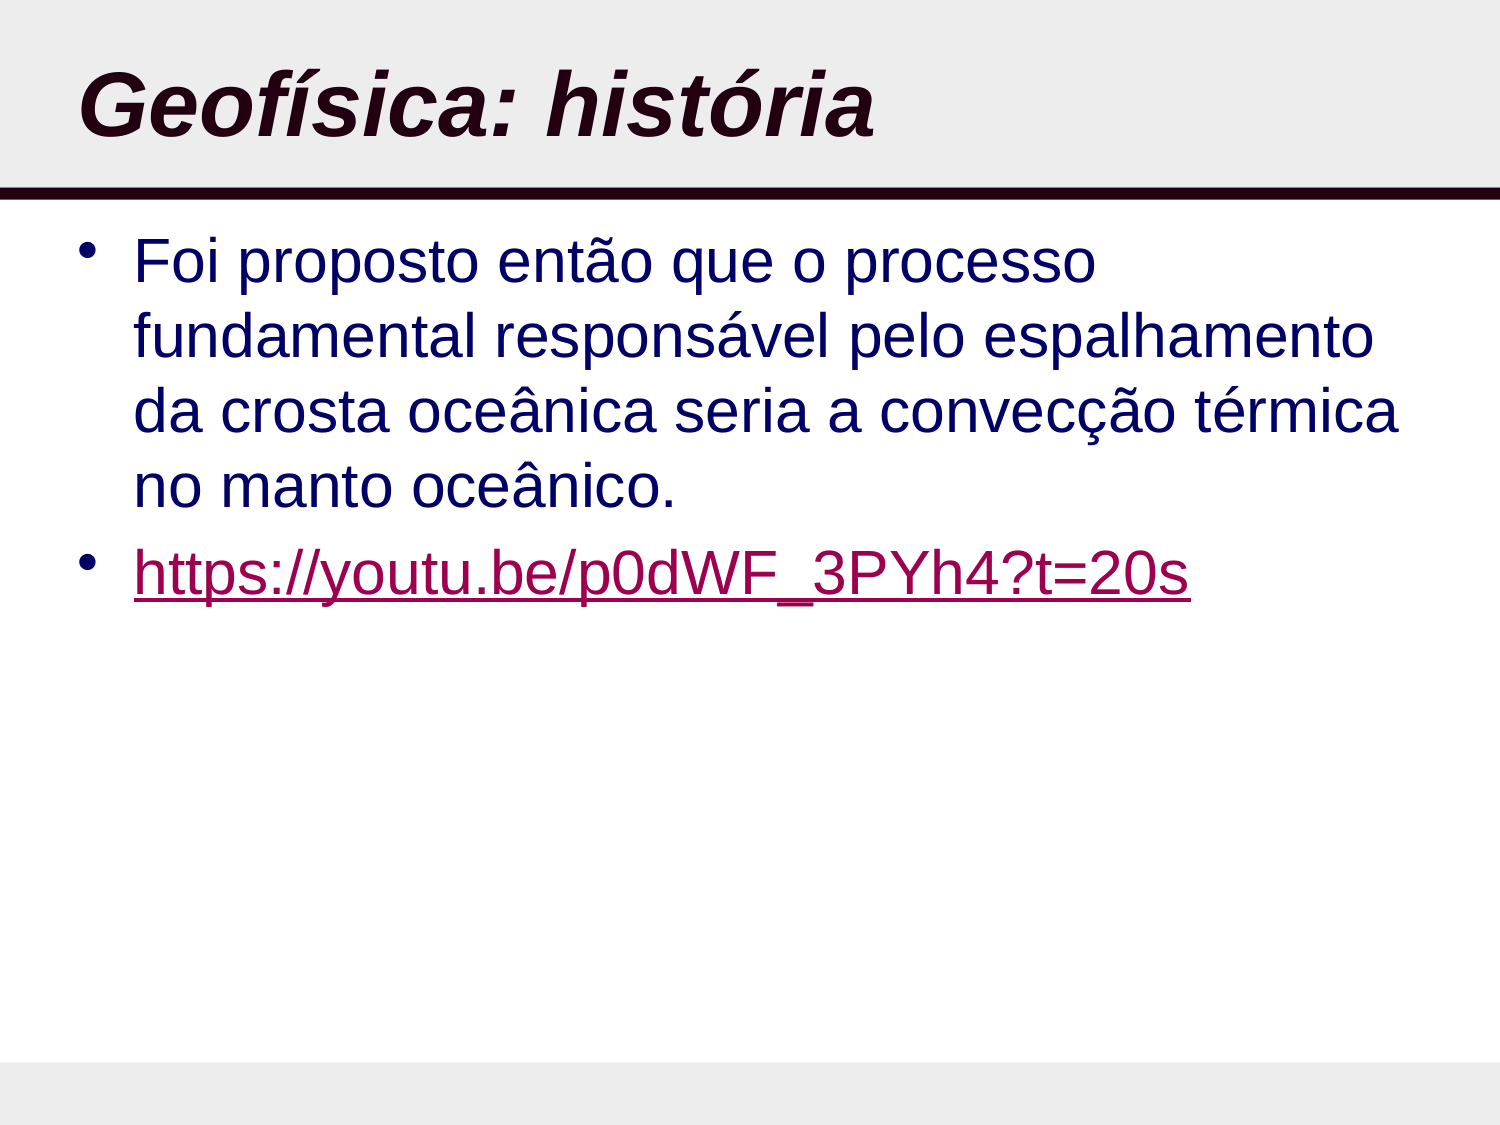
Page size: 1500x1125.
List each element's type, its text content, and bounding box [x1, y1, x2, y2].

title Geofísica: história [62, 37, 1475, 163]
list Foi proposto então que o processo fundamental responsável pelo espalhamento da crosta oceânica seria a convecção térmica no manto oceânico. https://youtu.be/p0dWF_3PYh4?t=20s [62, 212, 1450, 1050]
